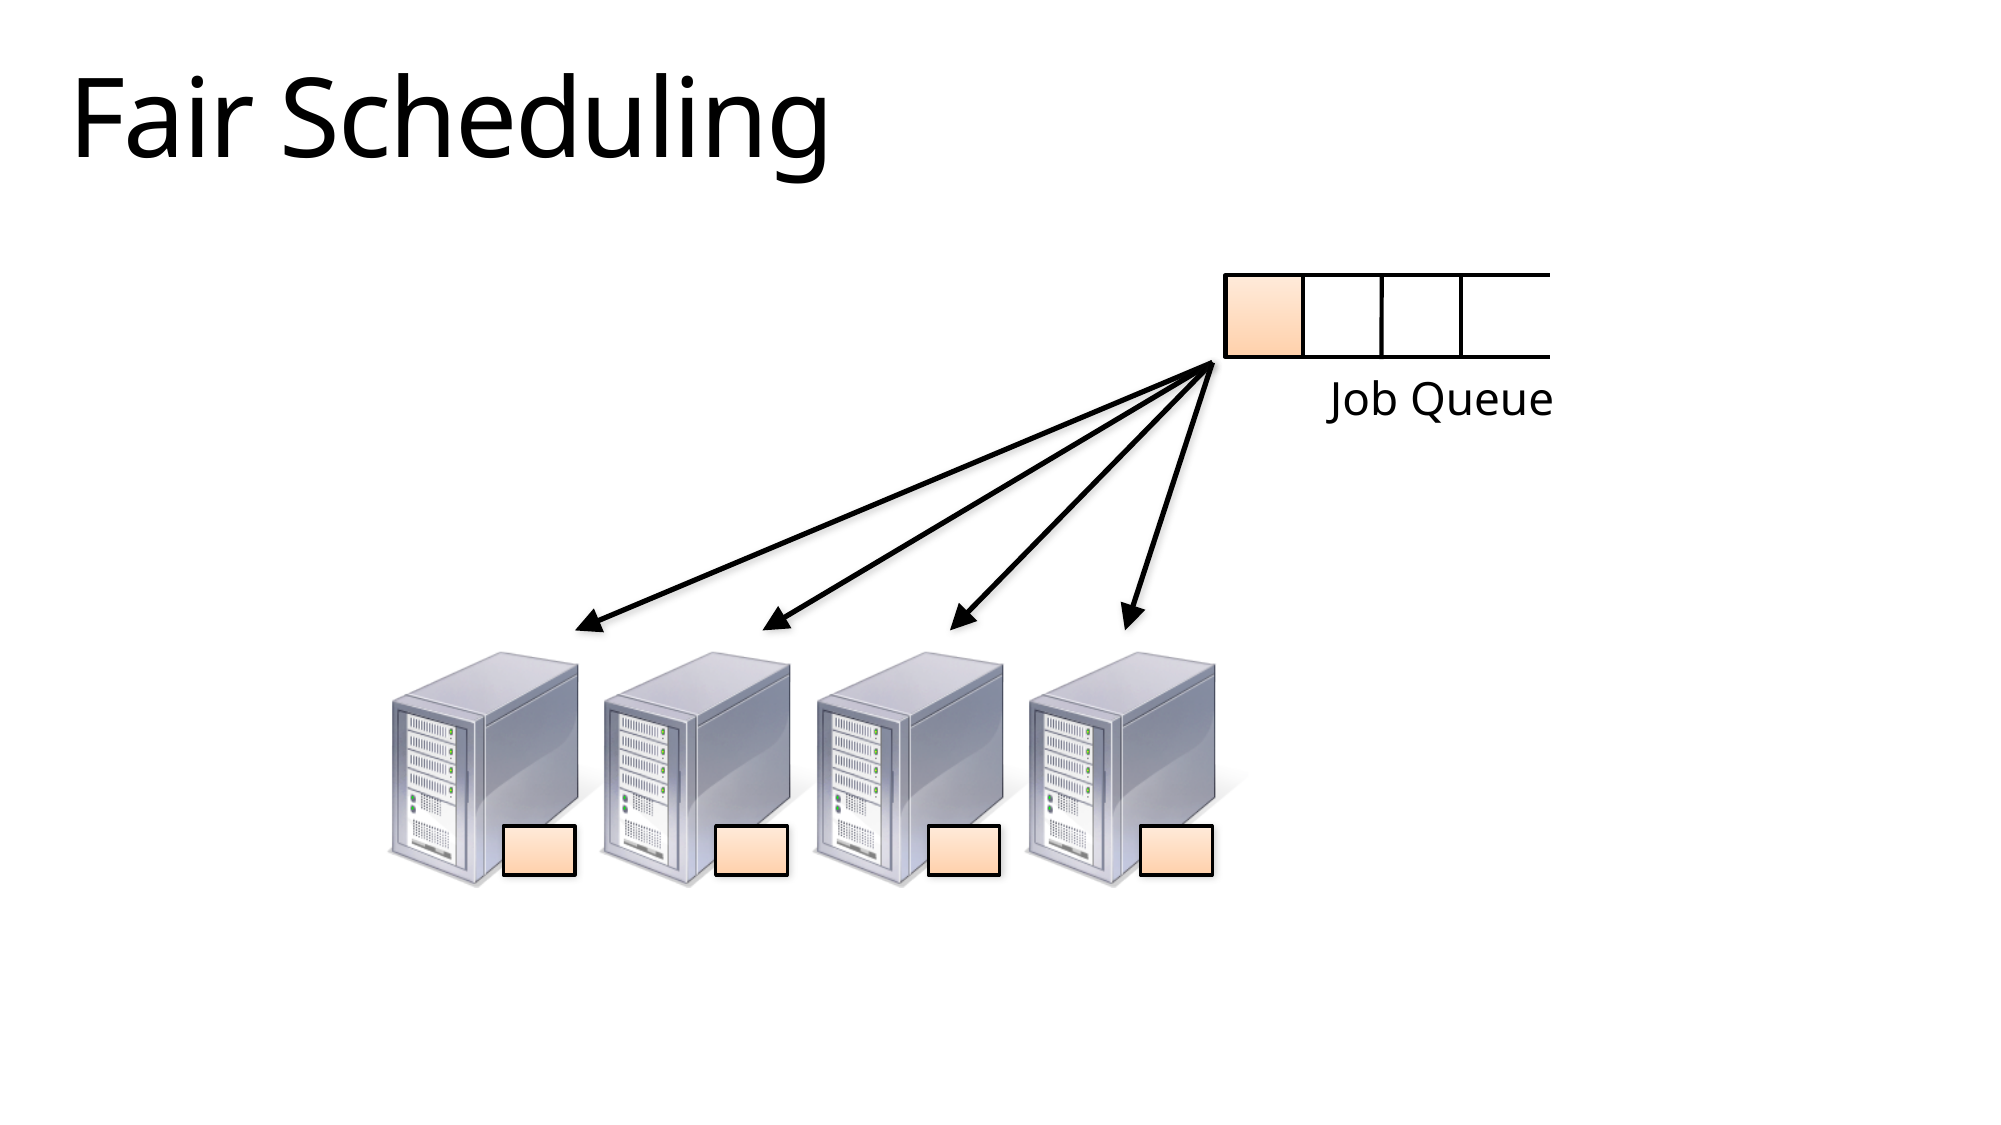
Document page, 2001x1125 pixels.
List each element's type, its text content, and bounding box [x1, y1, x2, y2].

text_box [574, 362, 1213, 631]
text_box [502, 825, 1213, 876]
text_box [1225, 317, 1304, 356]
text_box Job Queue [1315, 362, 1569, 433]
title Fair Scheduling [44, 47, 1957, 196]
text_box [1225, 276, 1304, 317]
picture [374, 649, 1251, 888]
